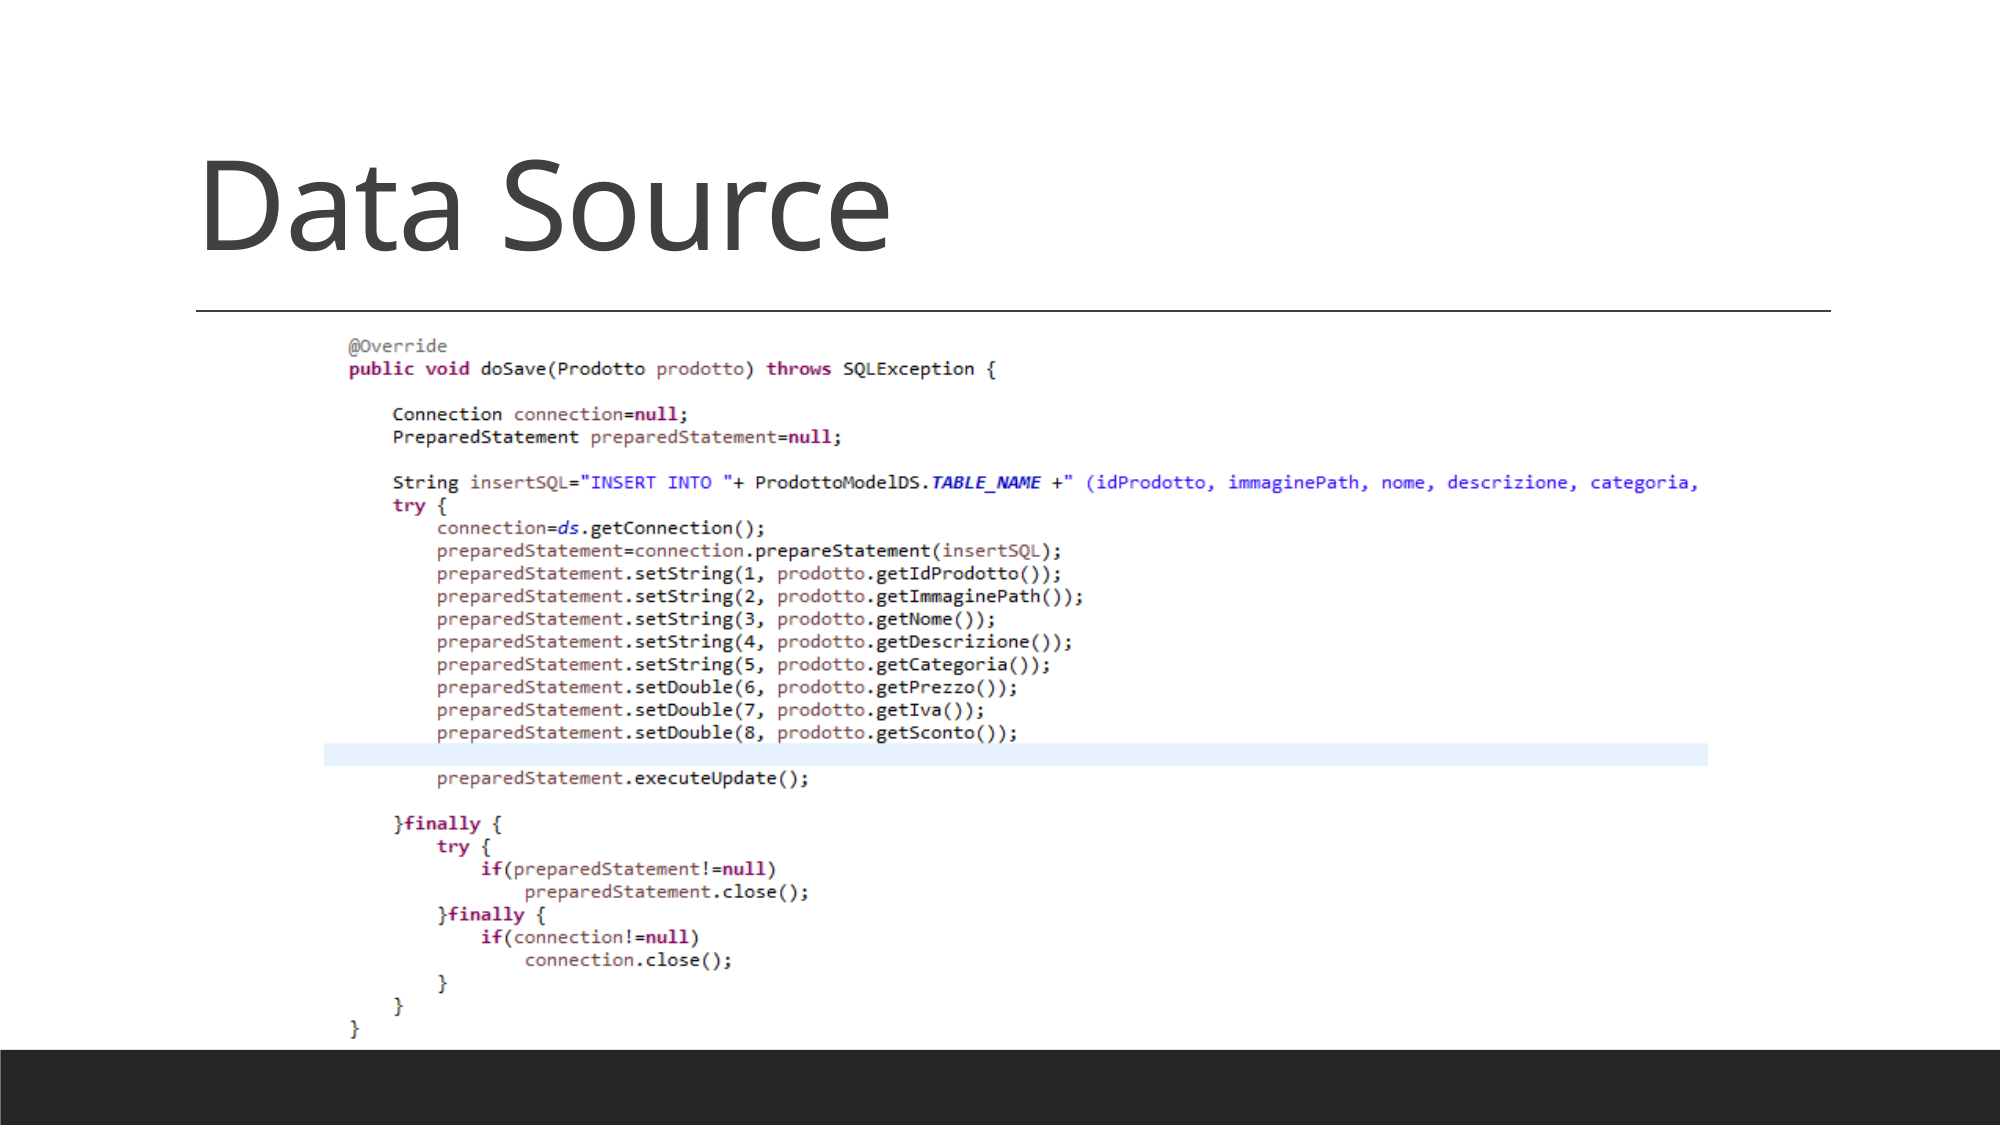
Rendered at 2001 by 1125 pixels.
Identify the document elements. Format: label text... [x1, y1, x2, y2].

title Data Source [180, 47, 1830, 285]
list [324, 321, 1709, 1046]
